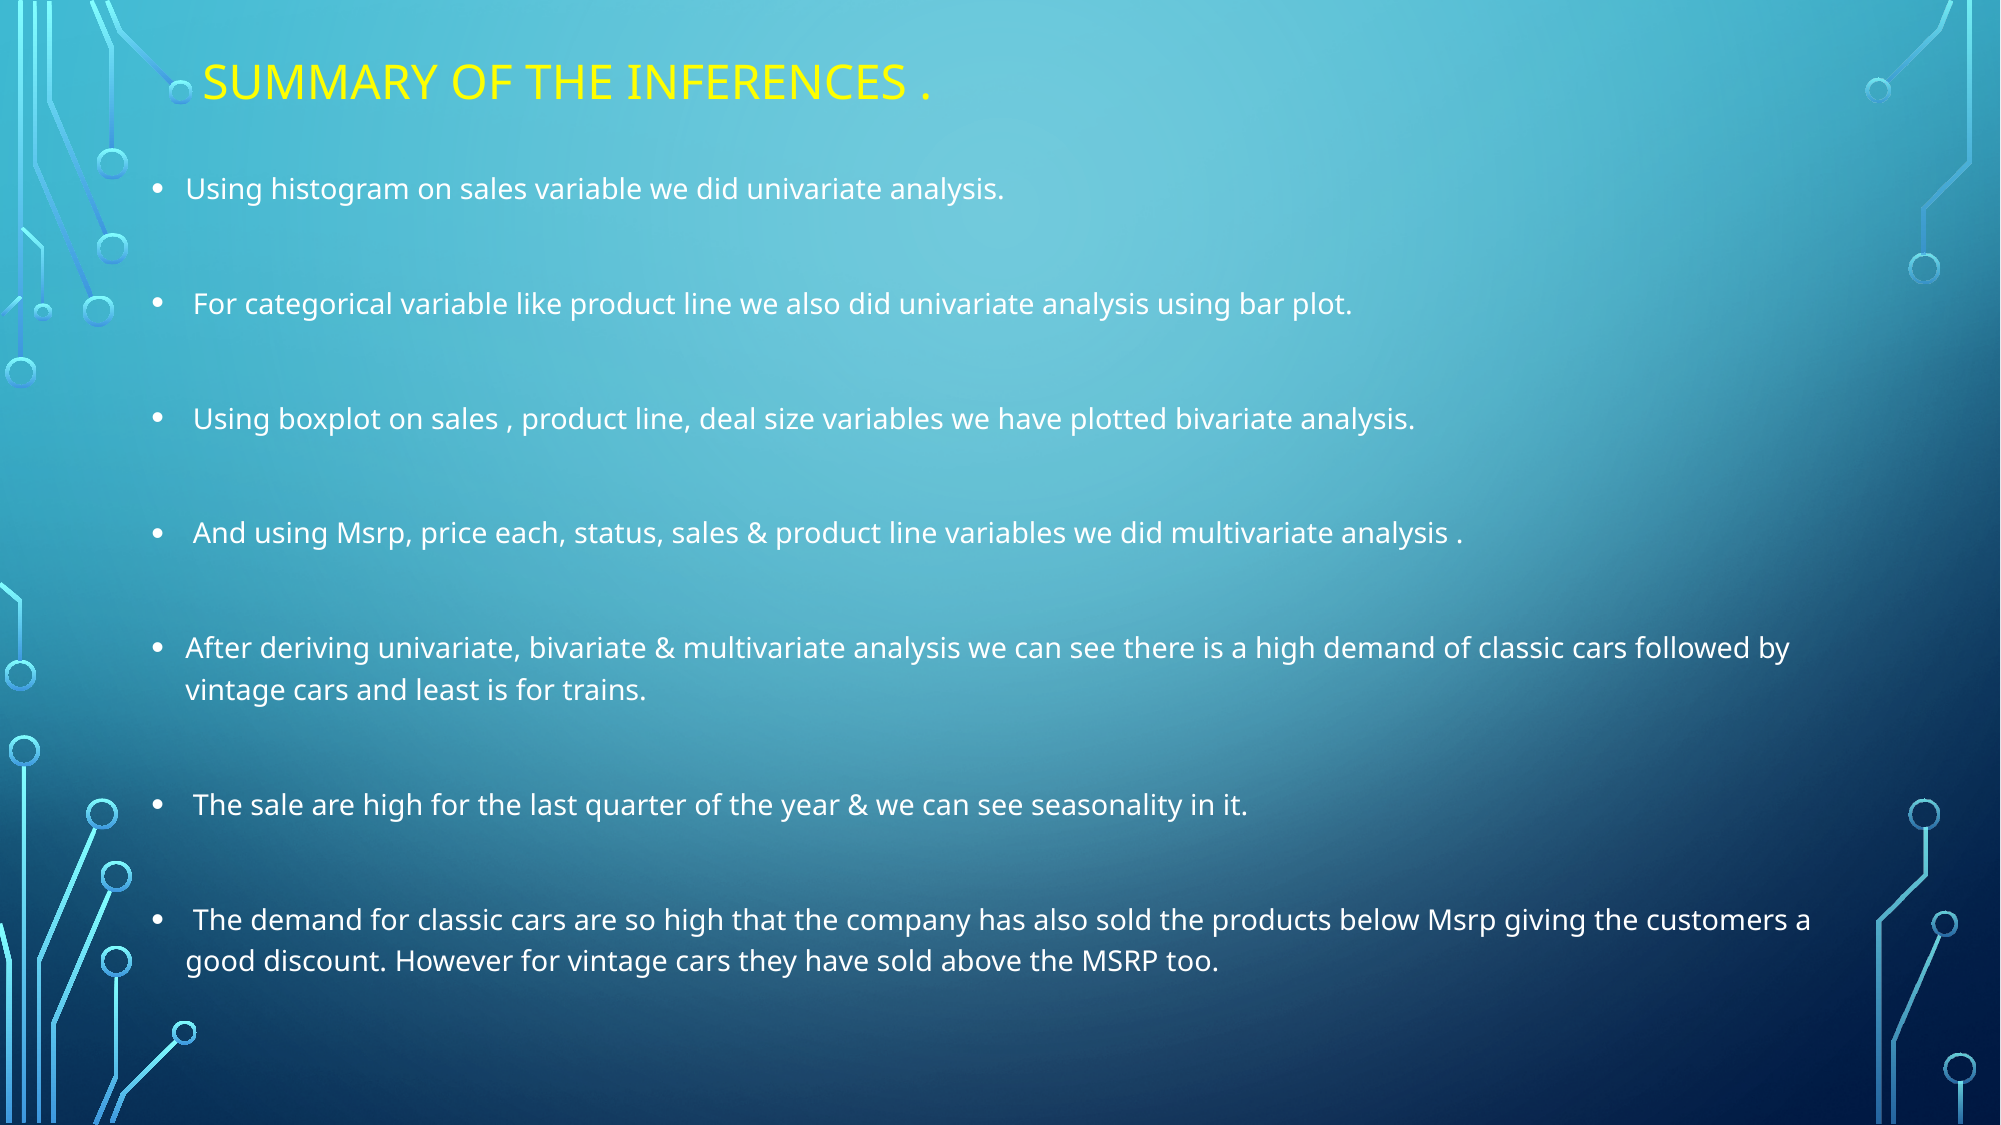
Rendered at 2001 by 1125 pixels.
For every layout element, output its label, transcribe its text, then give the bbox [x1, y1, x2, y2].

title Summary of the inferences . [187, 0, 1813, 156]
list Using histogram on sales variable we did univariate analysis. For categorical variable like product line we also did univariate analysis using bar plot. Using boxplot on sales , product line, deal size variables we have plotted bivariate analysis. And using Msrp, price each, status, sales & product line variables we did multivariate analysis . After deriving univariate, bivariate & multivariate analysis we can see there is a high demand of classic cars followed by vintage cars and least is for trains. The sale are high for the last quarter of the year & we can see seasonality in it. The demand for classic cars are so high that the company has also sold the products below Msrp giving the customers a good discount. However for vintage cars they have sold above the MSRP too. [136, 156, 1905, 990]
